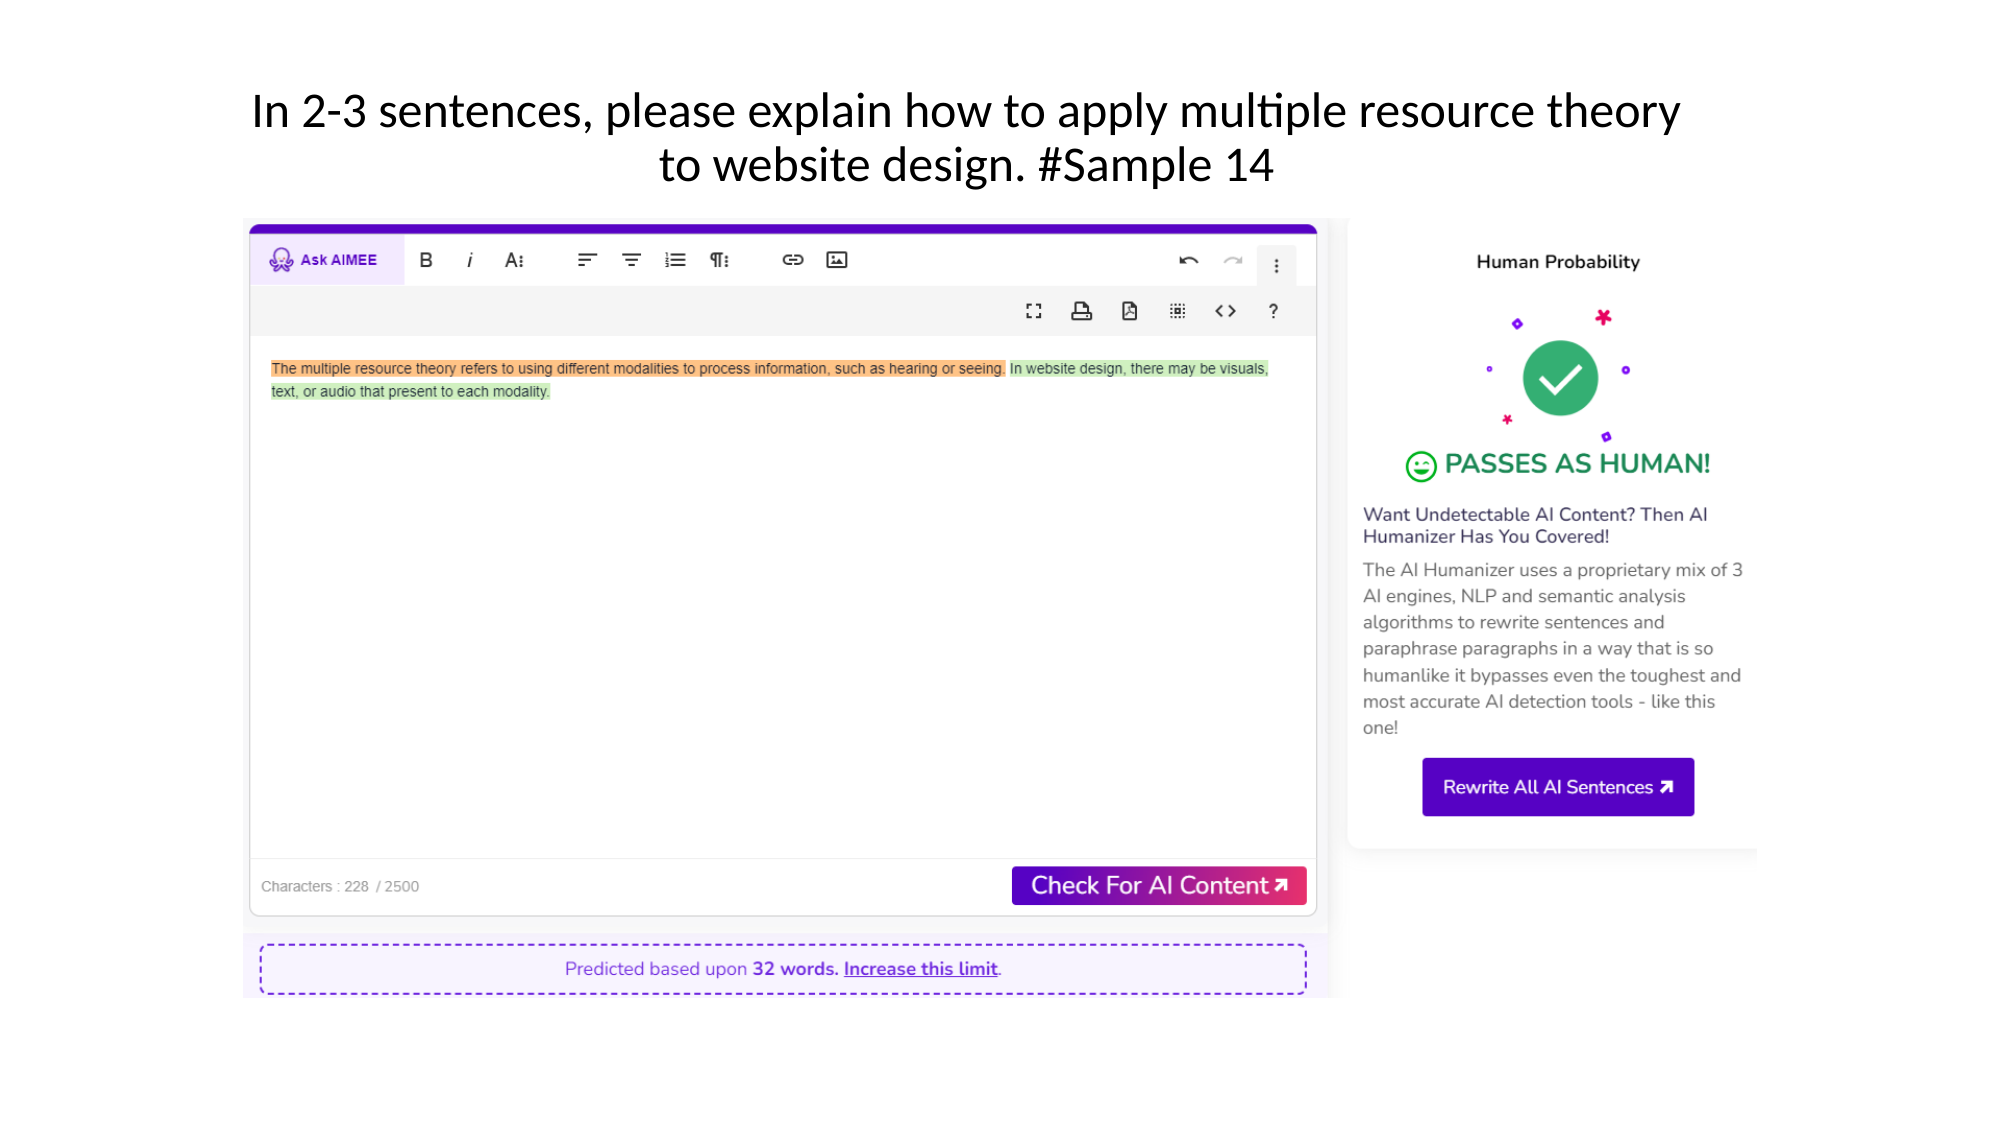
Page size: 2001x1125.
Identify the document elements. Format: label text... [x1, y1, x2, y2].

subtitle In 2-3 sentences, please explain how to apply multiple resource theory to website design. #Sample 14 [216, 76, 1717, 219]
picture [243, 218, 1757, 998]
